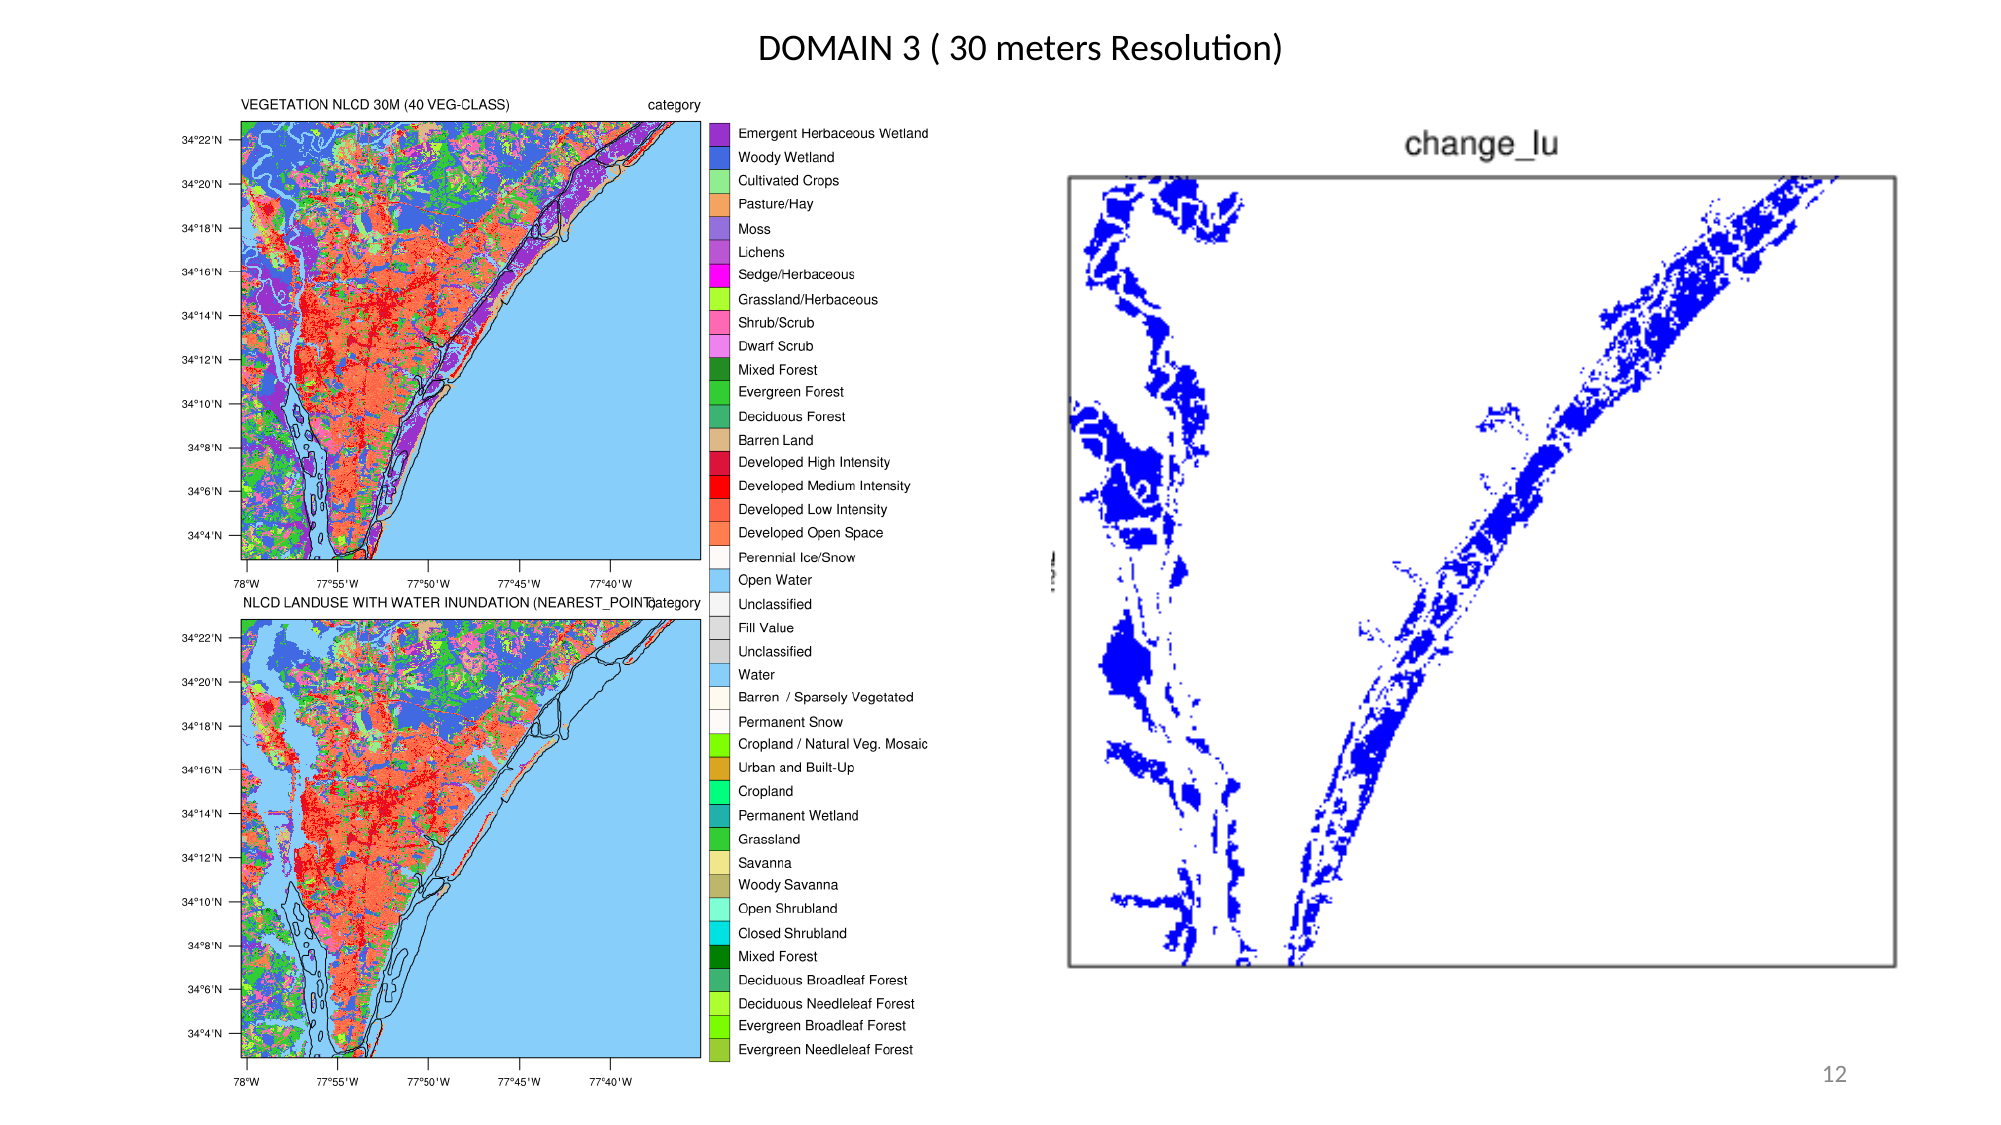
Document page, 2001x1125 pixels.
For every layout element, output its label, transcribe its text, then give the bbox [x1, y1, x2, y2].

picture [0, 94, 996, 1091]
slide_number ‹#› [1412, 1042, 1863, 1103]
picture [1051, 128, 1905, 977]
text_box DOMAIN 3 ( 30 meters Resolution) [743, 15, 1361, 76]
